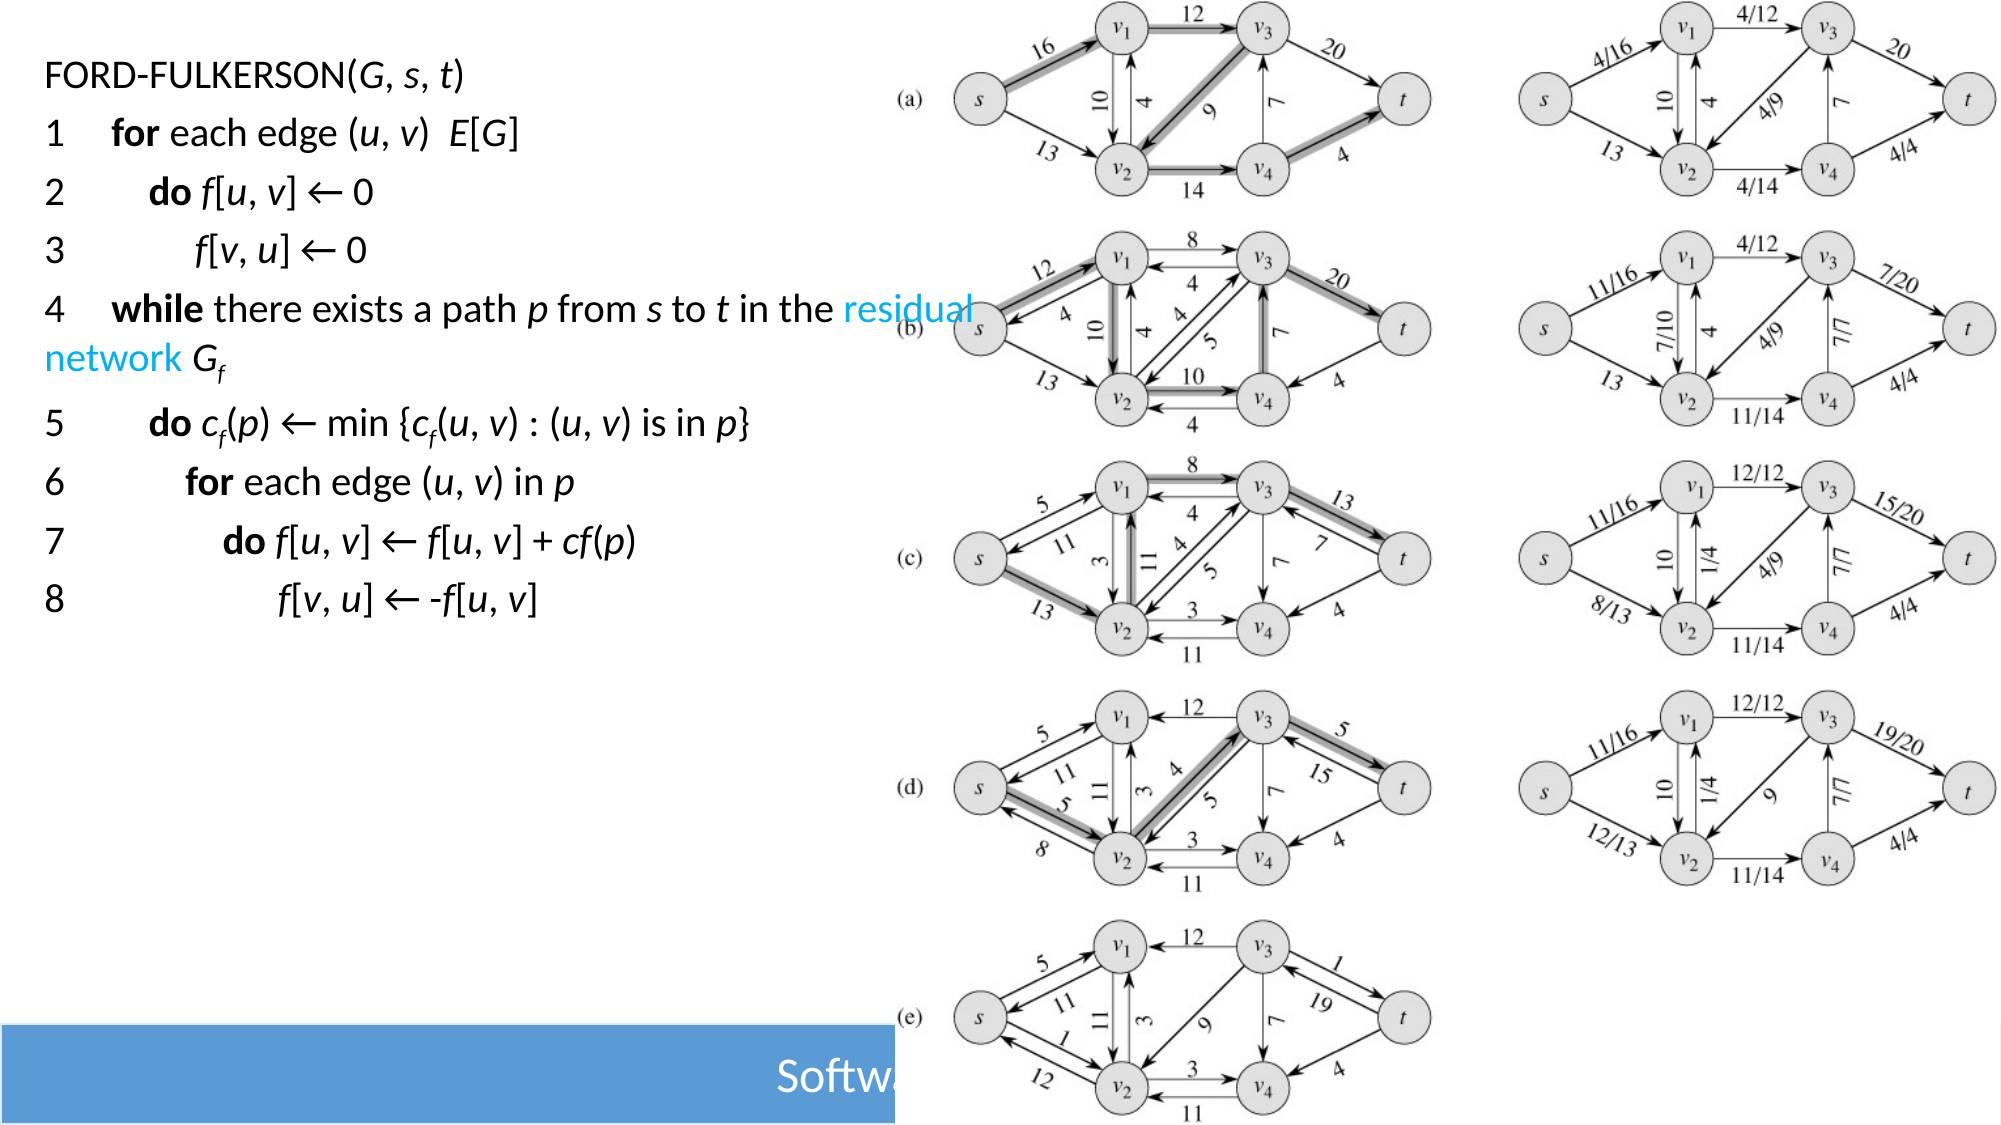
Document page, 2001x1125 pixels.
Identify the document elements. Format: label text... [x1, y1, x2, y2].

picture [895, 0, 2000, 1125]
text_box FORD-FULKERSON(G, s, t) 1 for each edge (u, v) E[G] 2 do f[u, v] ← 0 3 f[v, u] ← 0 4 while there exists a path p from s to t in the residual network Gf 5 do cf(p) ← min {cf(u, v) : (u, v) is in p} 6 for each edge (u, v) in p 7 do f[u, v] ← f[u, v] + cf(p) 8 f[v, u] ← -f[u, v] [29, 45, 895, 632]
